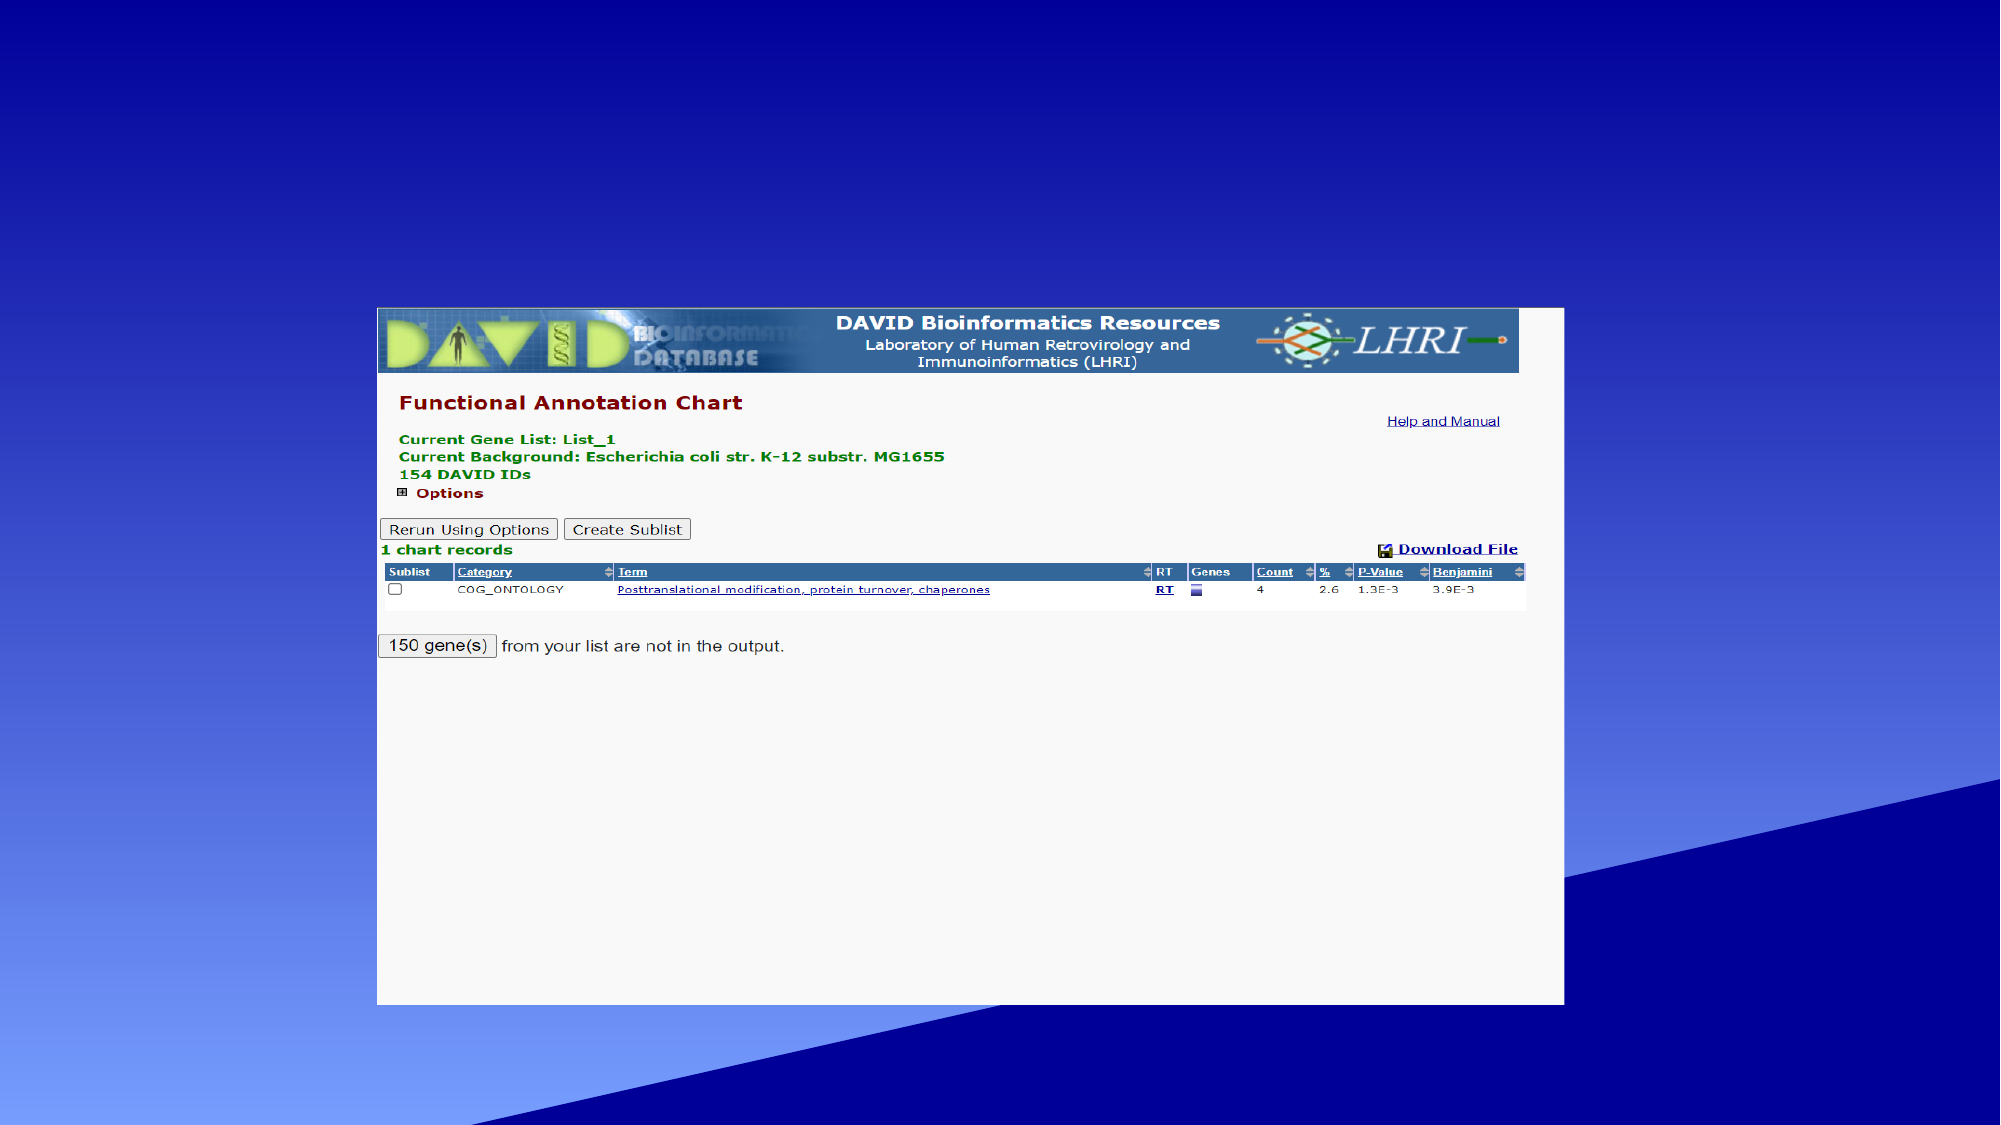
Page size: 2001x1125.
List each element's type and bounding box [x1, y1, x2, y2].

list [365, 307, 1565, 1005]
